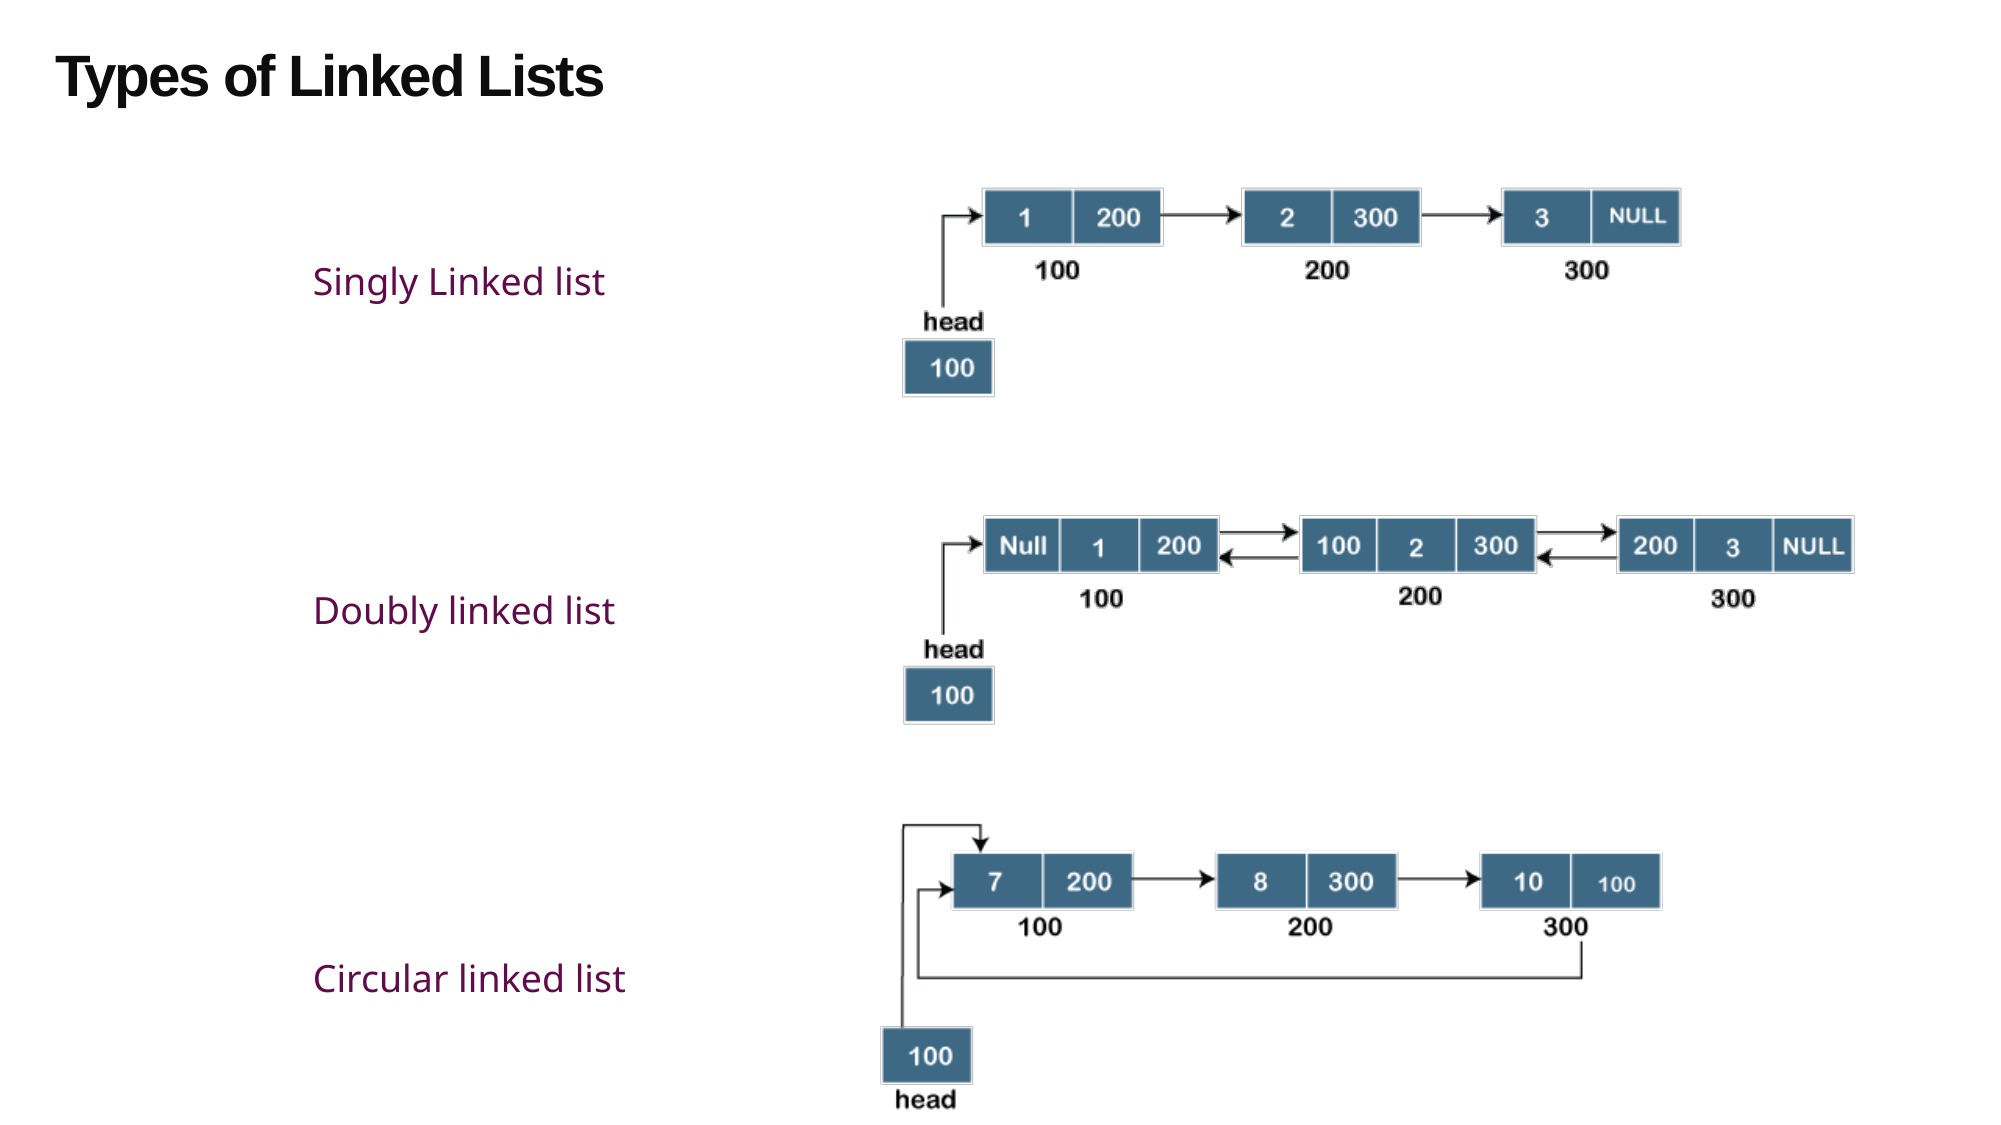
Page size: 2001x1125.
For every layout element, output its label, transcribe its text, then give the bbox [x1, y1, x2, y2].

text_box Singly Linked list [298, 250, 876, 311]
picture [876, 464, 1892, 748]
picture [876, 135, 1736, 416]
picture [798, 804, 1736, 1125]
text_box Doubly linked list [298, 579, 876, 640]
text_box Types of Linked Lists [55, 37, 1179, 108]
text_box Circular linked list [298, 947, 798, 1008]
